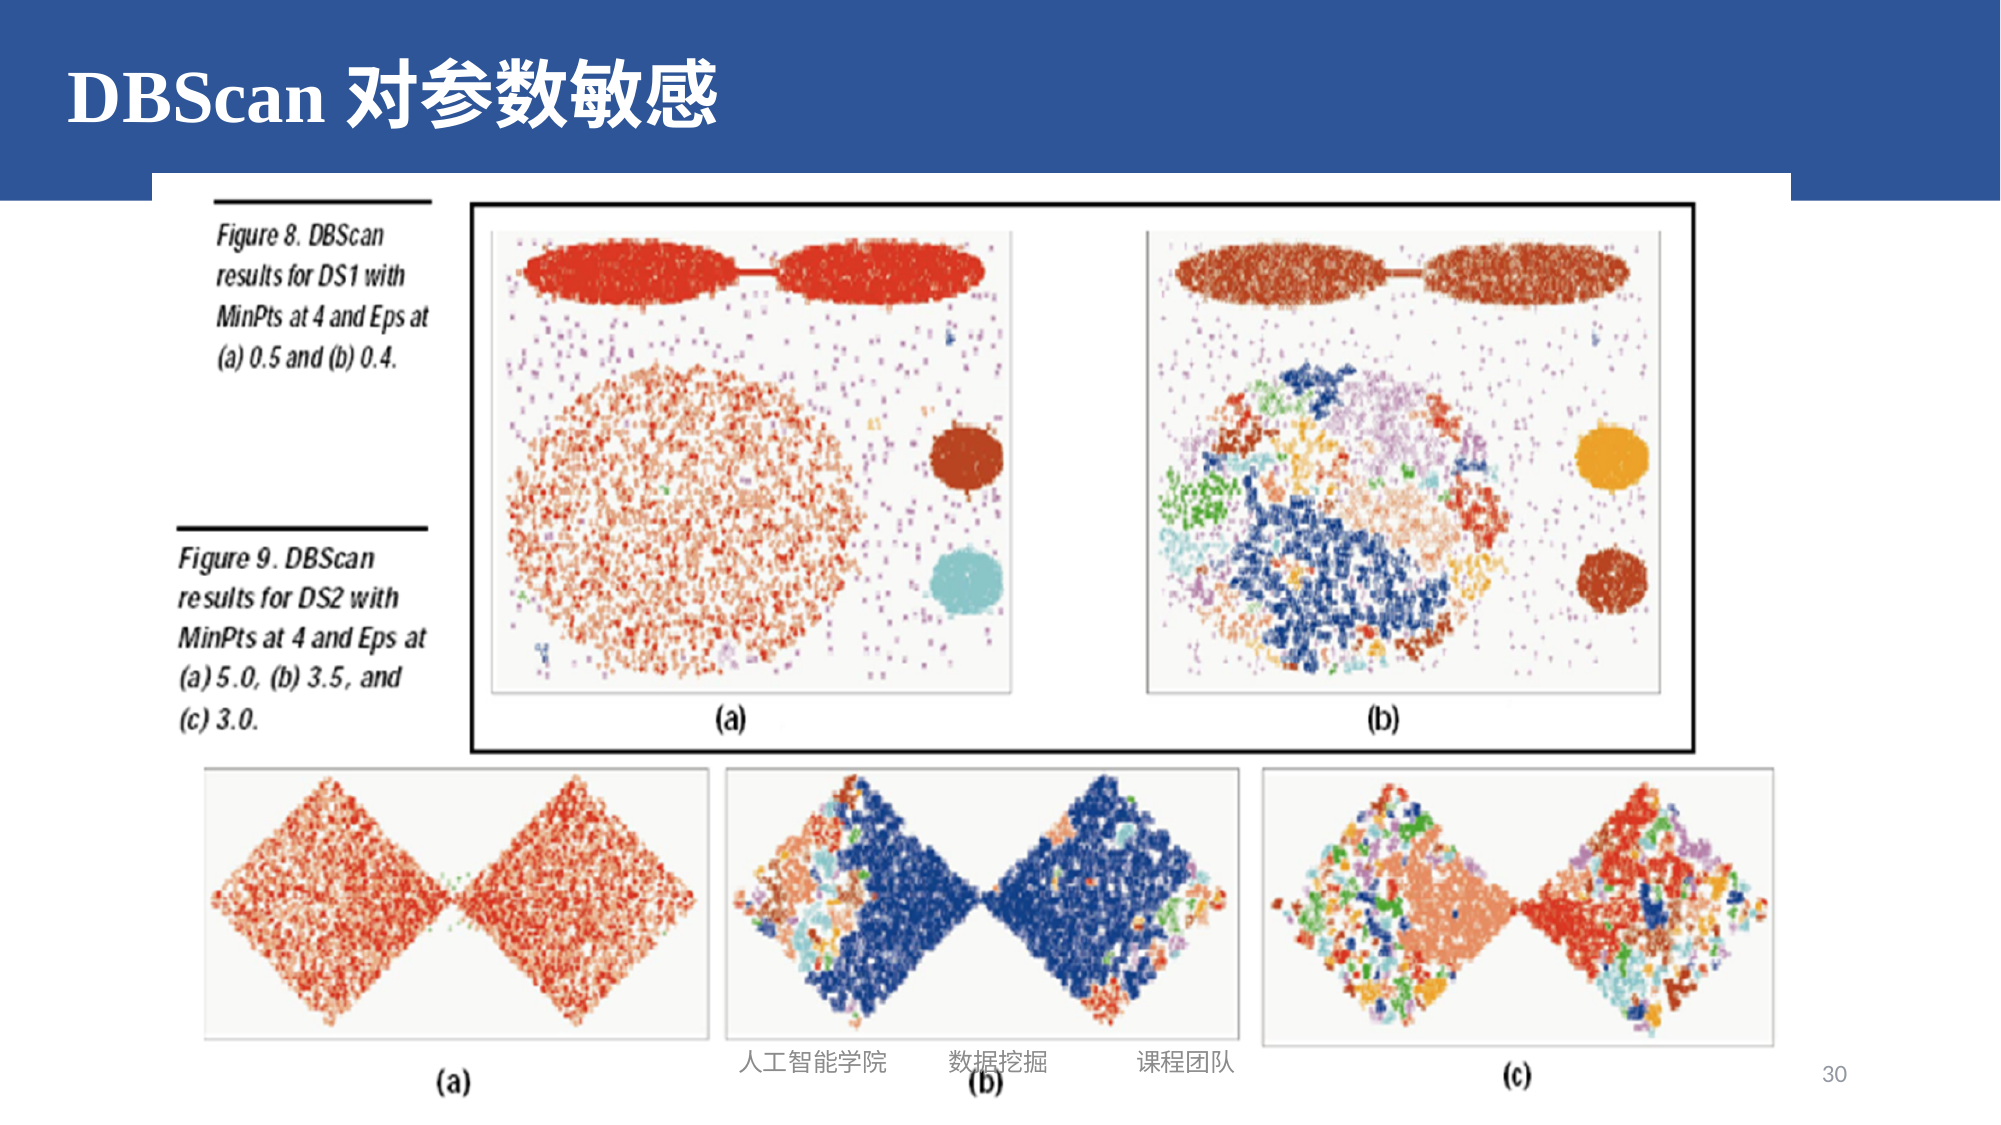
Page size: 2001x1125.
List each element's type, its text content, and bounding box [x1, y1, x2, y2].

title DBScan对参数敏感 [52, 23, 1753, 174]
slide_number 30 [1791, 1042, 1863, 1103]
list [152, 173, 1791, 1125]
